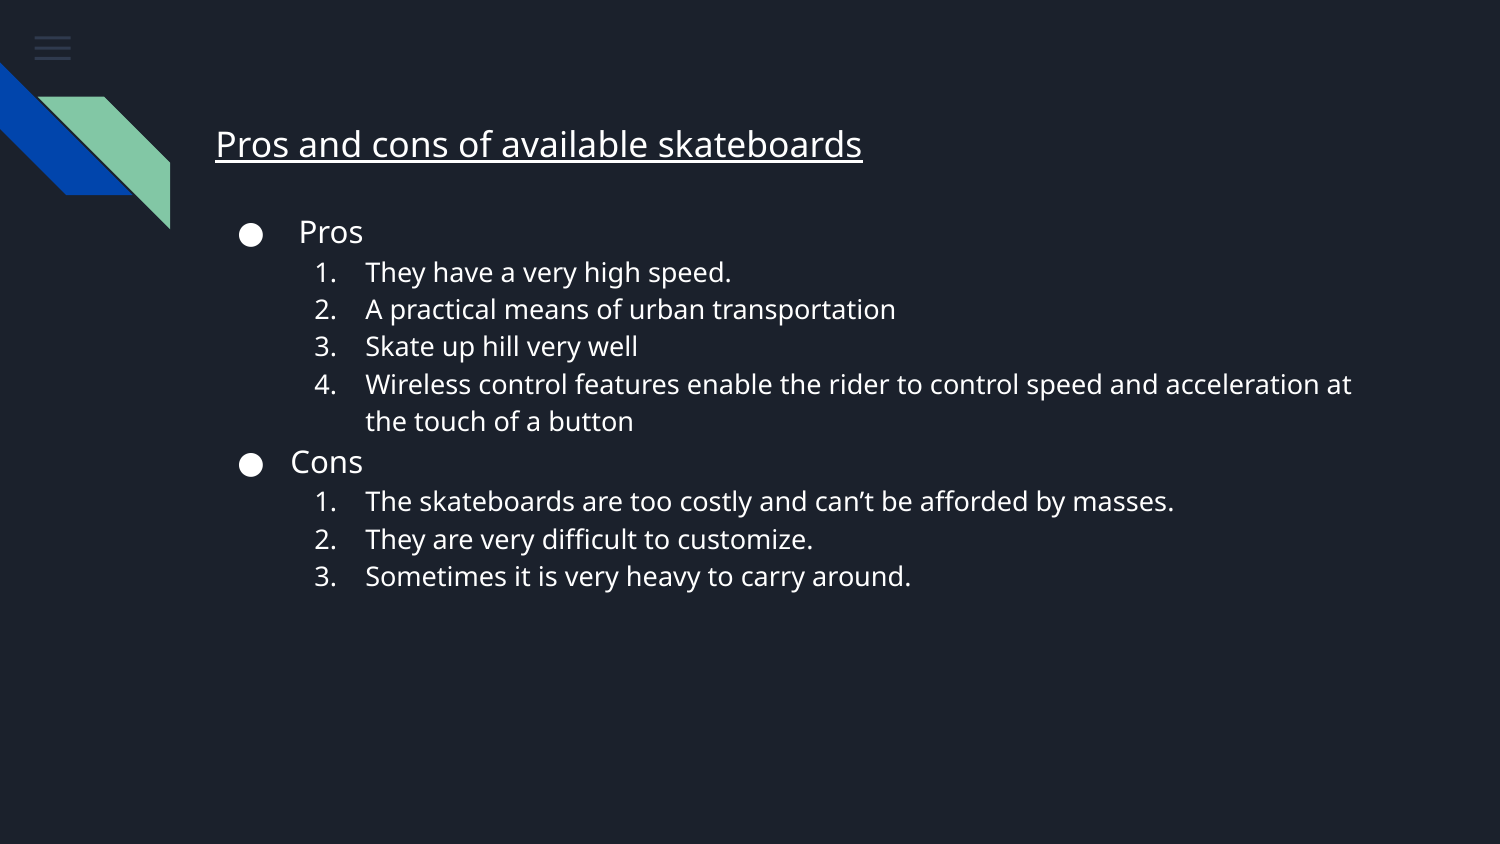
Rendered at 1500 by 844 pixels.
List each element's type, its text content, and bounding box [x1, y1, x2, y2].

text_box Pros and cons of available skateboards Pros They have a very high speed. A practical means of urban transportation Skate up hill very well Wireless control features enable the rider to control speed and acceleration at the touch of a button Cons The skateboards are too costly and can’t be afforded by masses. They are very difficult to customize. Sometimes it is very heavy to carry around. [200, 100, 1408, 649]
